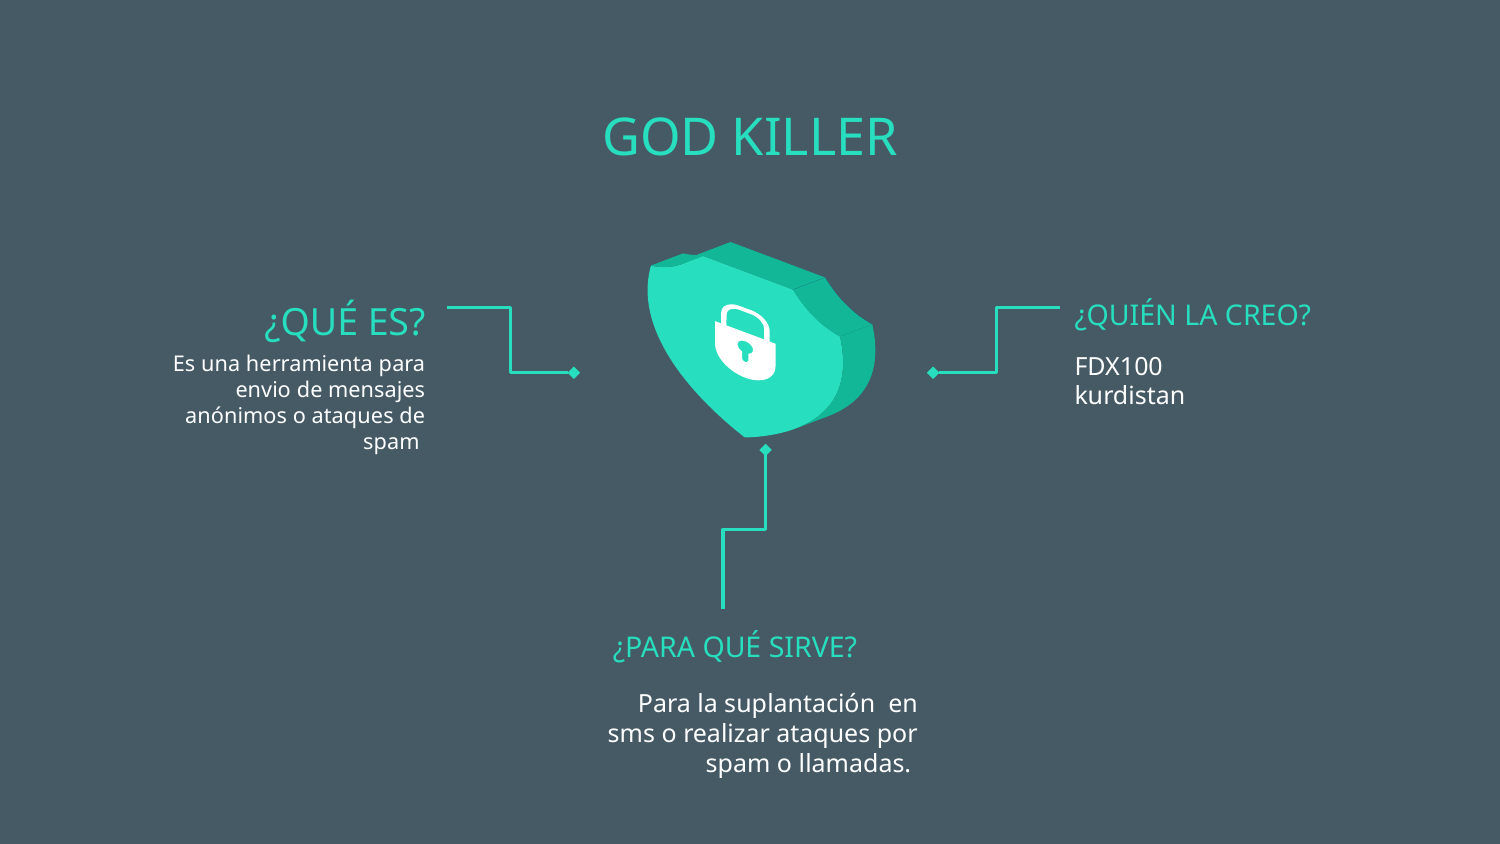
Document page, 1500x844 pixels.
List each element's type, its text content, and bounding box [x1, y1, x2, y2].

title GOD KILLER [116, 88, 1383, 177]
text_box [932, 307, 1060, 373]
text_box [631, 241, 876, 438]
subtitle Es una herramienta para envio de mensajes anónimos o ataques de spam [142, 334, 441, 470]
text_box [664, 507, 824, 551]
subtitle ¿QUIÉN LA CREO? [1059, 276, 1358, 334]
subtitle ¿QUÉ ES? [142, 276, 441, 334]
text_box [447, 307, 575, 373]
subtitle ¿PARA QUÉ SIRVE? [573, 608, 873, 672]
subtitle FDX100 kurdistan [1059, 334, 1358, 470]
subtitle Para la suplantación en sms o realizar ataques por spam o llamadas. [573, 672, 934, 807]
